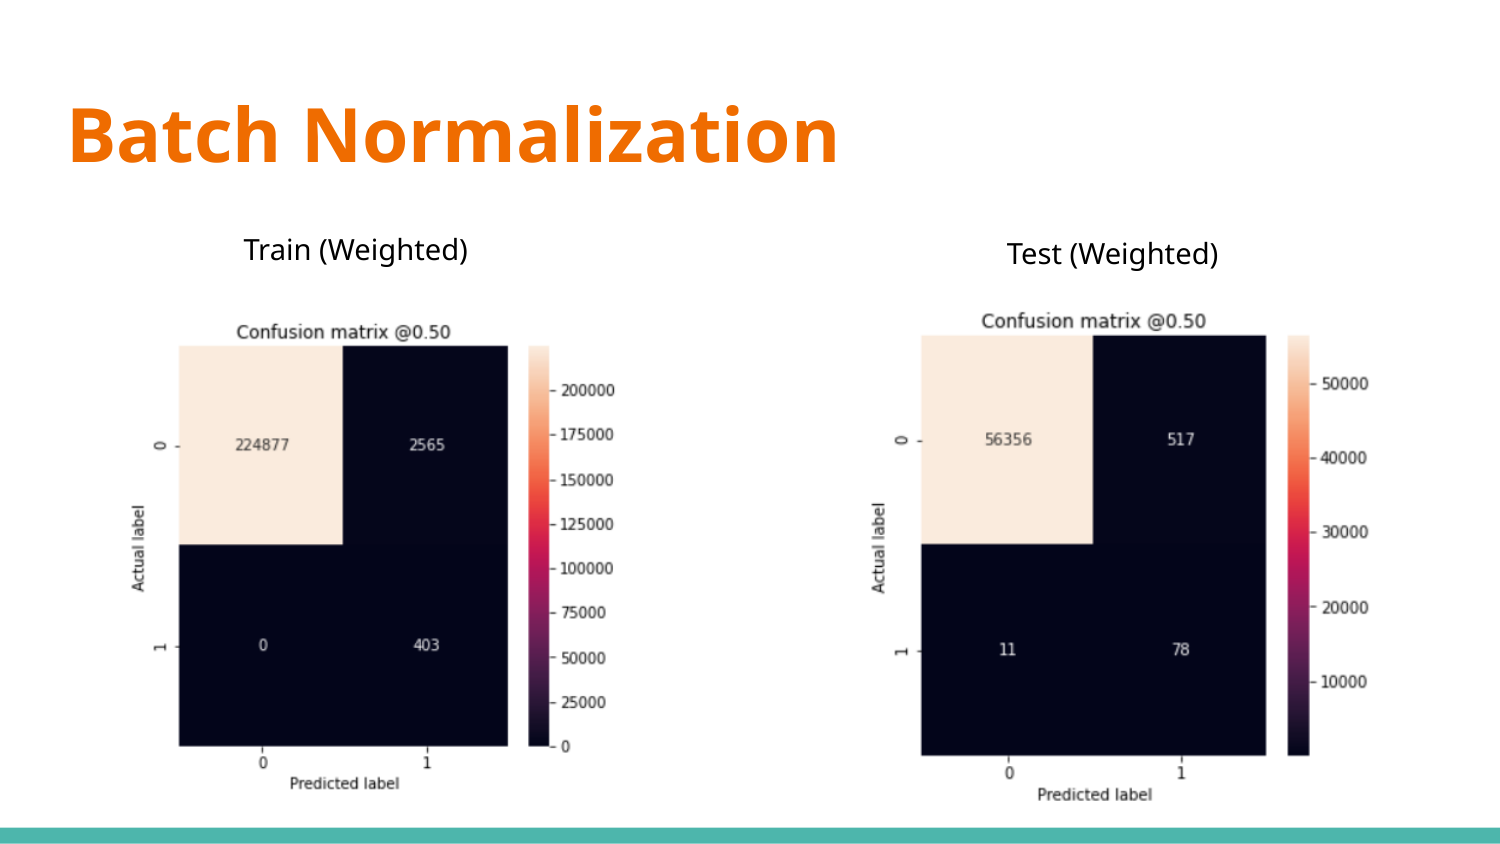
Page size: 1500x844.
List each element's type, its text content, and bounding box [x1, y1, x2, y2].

text_box Test (Weighted) [991, 220, 1238, 280]
text_box Train (Weighted) [228, 216, 485, 276]
picture [108, 310, 669, 820]
picture [838, 310, 1426, 812]
title Batch Normalization [51, 72, 1449, 189]
